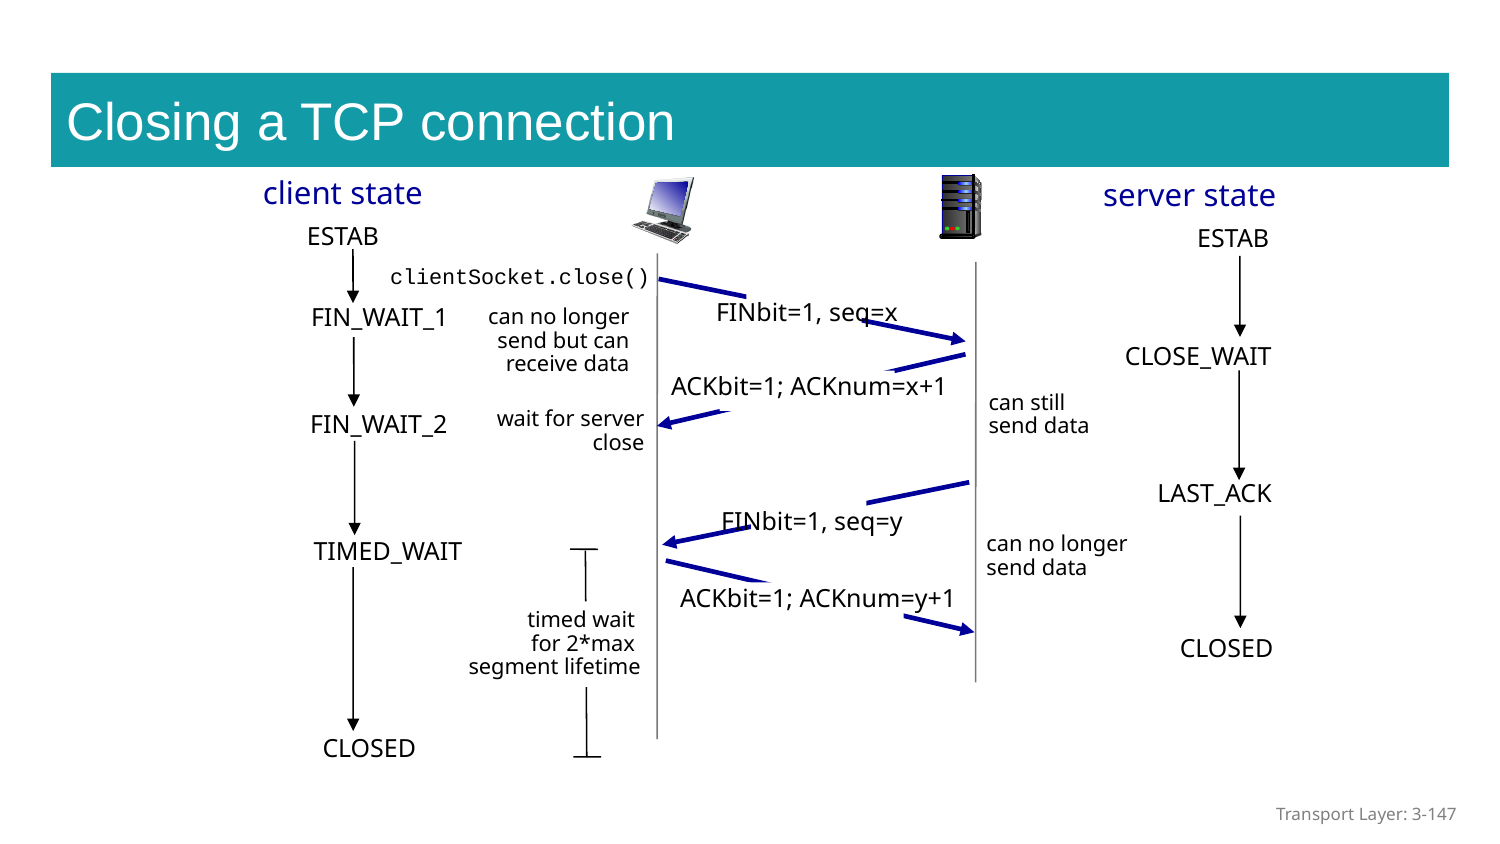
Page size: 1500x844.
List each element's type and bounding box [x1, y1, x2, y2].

text_box [939, 174, 982, 239]
slide_number [1134, 792, 1472, 838]
text_box [661, 473, 970, 545]
text_box [616, 174, 696, 249]
text_box [248, 165, 1292, 772]
title [51, 72, 1449, 167]
